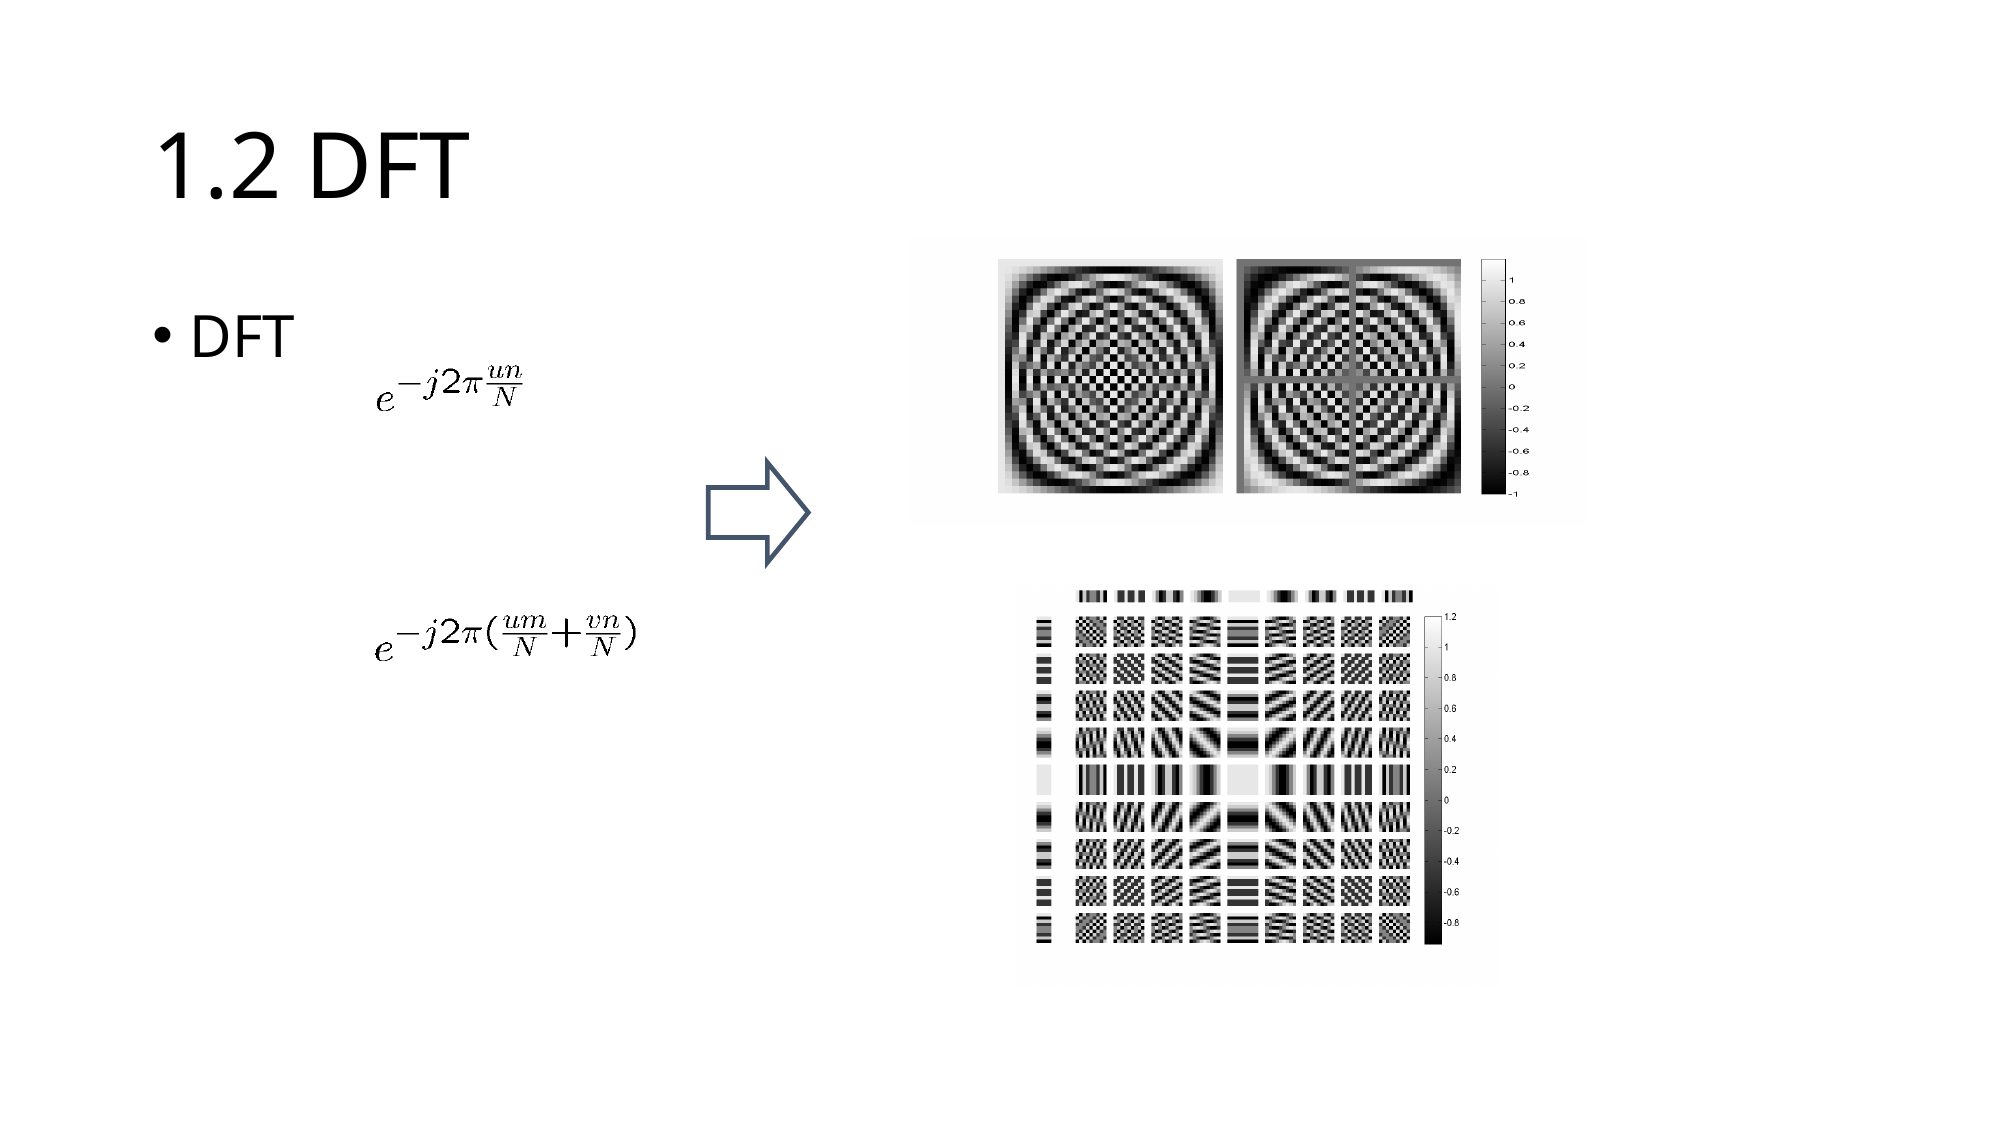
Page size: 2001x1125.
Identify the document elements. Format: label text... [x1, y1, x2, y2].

title 1.2 DFT [137, 59, 1863, 278]
text_box [708, 462, 809, 563]
list DFT [137, 299, 1863, 1014]
picture [374, 364, 523, 413]
text_box [910, 237, 1586, 525]
text_box [1012, 586, 1500, 987]
picture [374, 614, 636, 663]
